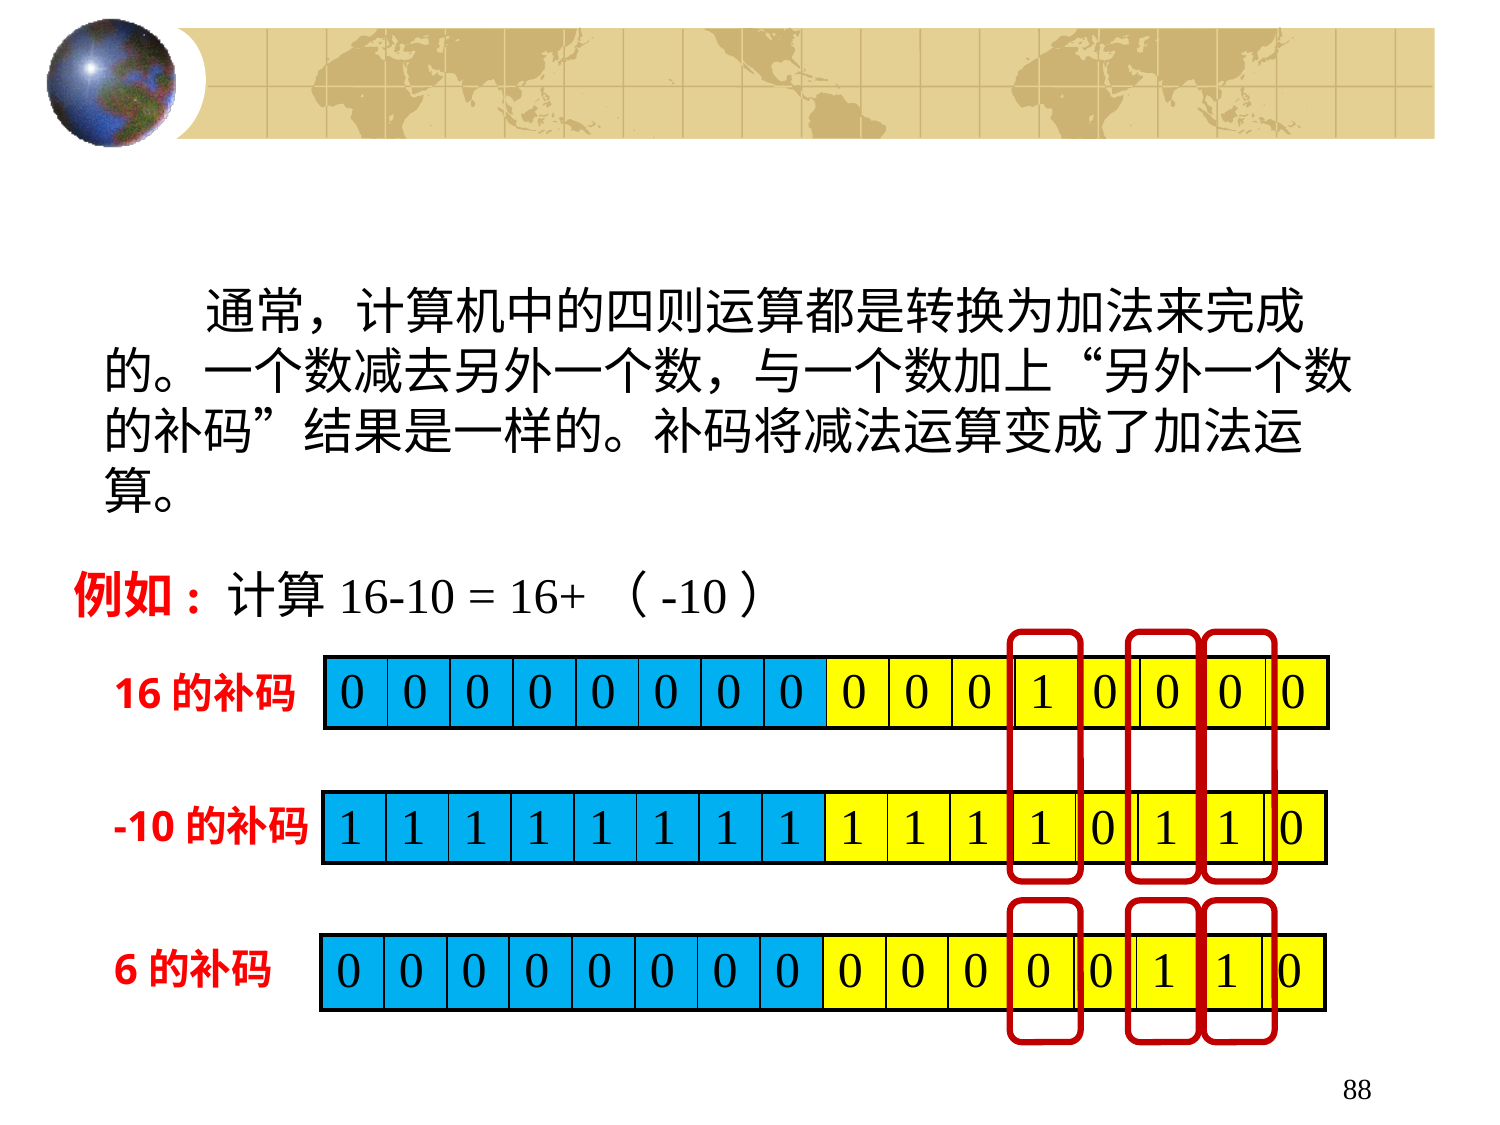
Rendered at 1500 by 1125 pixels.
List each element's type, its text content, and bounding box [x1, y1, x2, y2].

table_header 0 [953, 659, 1007, 726]
table_header 0 [1083, 659, 1125, 726]
table_header 0 [765, 659, 826, 726]
table_header 0 [327, 659, 387, 726]
slide_number 88 [1074, 1037, 1388, 1113]
table_header 1 [700, 794, 761, 861]
text_box [1007, 898, 1083, 1045]
table_header 1 [826, 794, 887, 861]
table_header 0 [1277, 659, 1326, 726]
table_header 1 [575, 794, 636, 861]
table_header 0 [824, 937, 885, 1008]
picture [42, 14, 190, 151]
table_header 0 [702, 659, 763, 726]
table_header 1 [325, 794, 385, 861]
text_box 例如: 计算16-10 = 16+（-10） [58, 555, 805, 631]
table_header 0 [514, 659, 575, 726]
table_header 0 [577, 659, 638, 726]
text_box 16的补码 [99, 659, 312, 724]
text_box [1007, 629, 1083, 884]
table_header 1 [512, 794, 573, 861]
table_header 0 [1083, 937, 1125, 1008]
table_header 1 [888, 794, 949, 861]
table_header 0 [388, 659, 449, 726]
table_header 1 [951, 794, 1007, 861]
table_header 0 [573, 937, 634, 1008]
table_header 1 [637, 794, 698, 861]
text_box -10的补码 [98, 792, 326, 858]
table_header 0 [448, 937, 508, 1008]
table_header 0 [761, 937, 822, 1008]
table_header 0 [639, 659, 700, 726]
table_header 0 [1277, 937, 1323, 1008]
table_header 0 [510, 937, 571, 1008]
table_header 0 [636, 937, 697, 1008]
table_header 0 [949, 937, 1007, 1008]
table_header 0 [451, 659, 512, 726]
text_box [1125, 898, 1201, 1037]
table_header 1 [449, 794, 510, 861]
text_box 6的补码 [99, 935, 289, 1000]
table_header 0 [887, 937, 947, 1008]
table_header 1 [387, 794, 448, 861]
text_box [1125, 629, 1201, 884]
table_header 0 [827, 659, 888, 726]
text_box [1201, 898, 1277, 1037]
table_header 0 [698, 937, 759, 1008]
table_header 0 [323, 937, 383, 1008]
table_header 0 [1277, 794, 1324, 861]
table_header 0 [385, 937, 446, 1008]
table_header 0 [890, 659, 951, 726]
text_box 通常，计算机中的四则运算都是转换为加法来完成的。一个数减去另外一个数，与一个数加上“另外一个数的补码”结果是一样的。补码将减法运算变成了加法运算。 [88, 272, 1388, 539]
text_box [1201, 629, 1277, 884]
table_header 1 [763, 794, 824, 861]
table_header 0 [1083, 794, 1125, 861]
